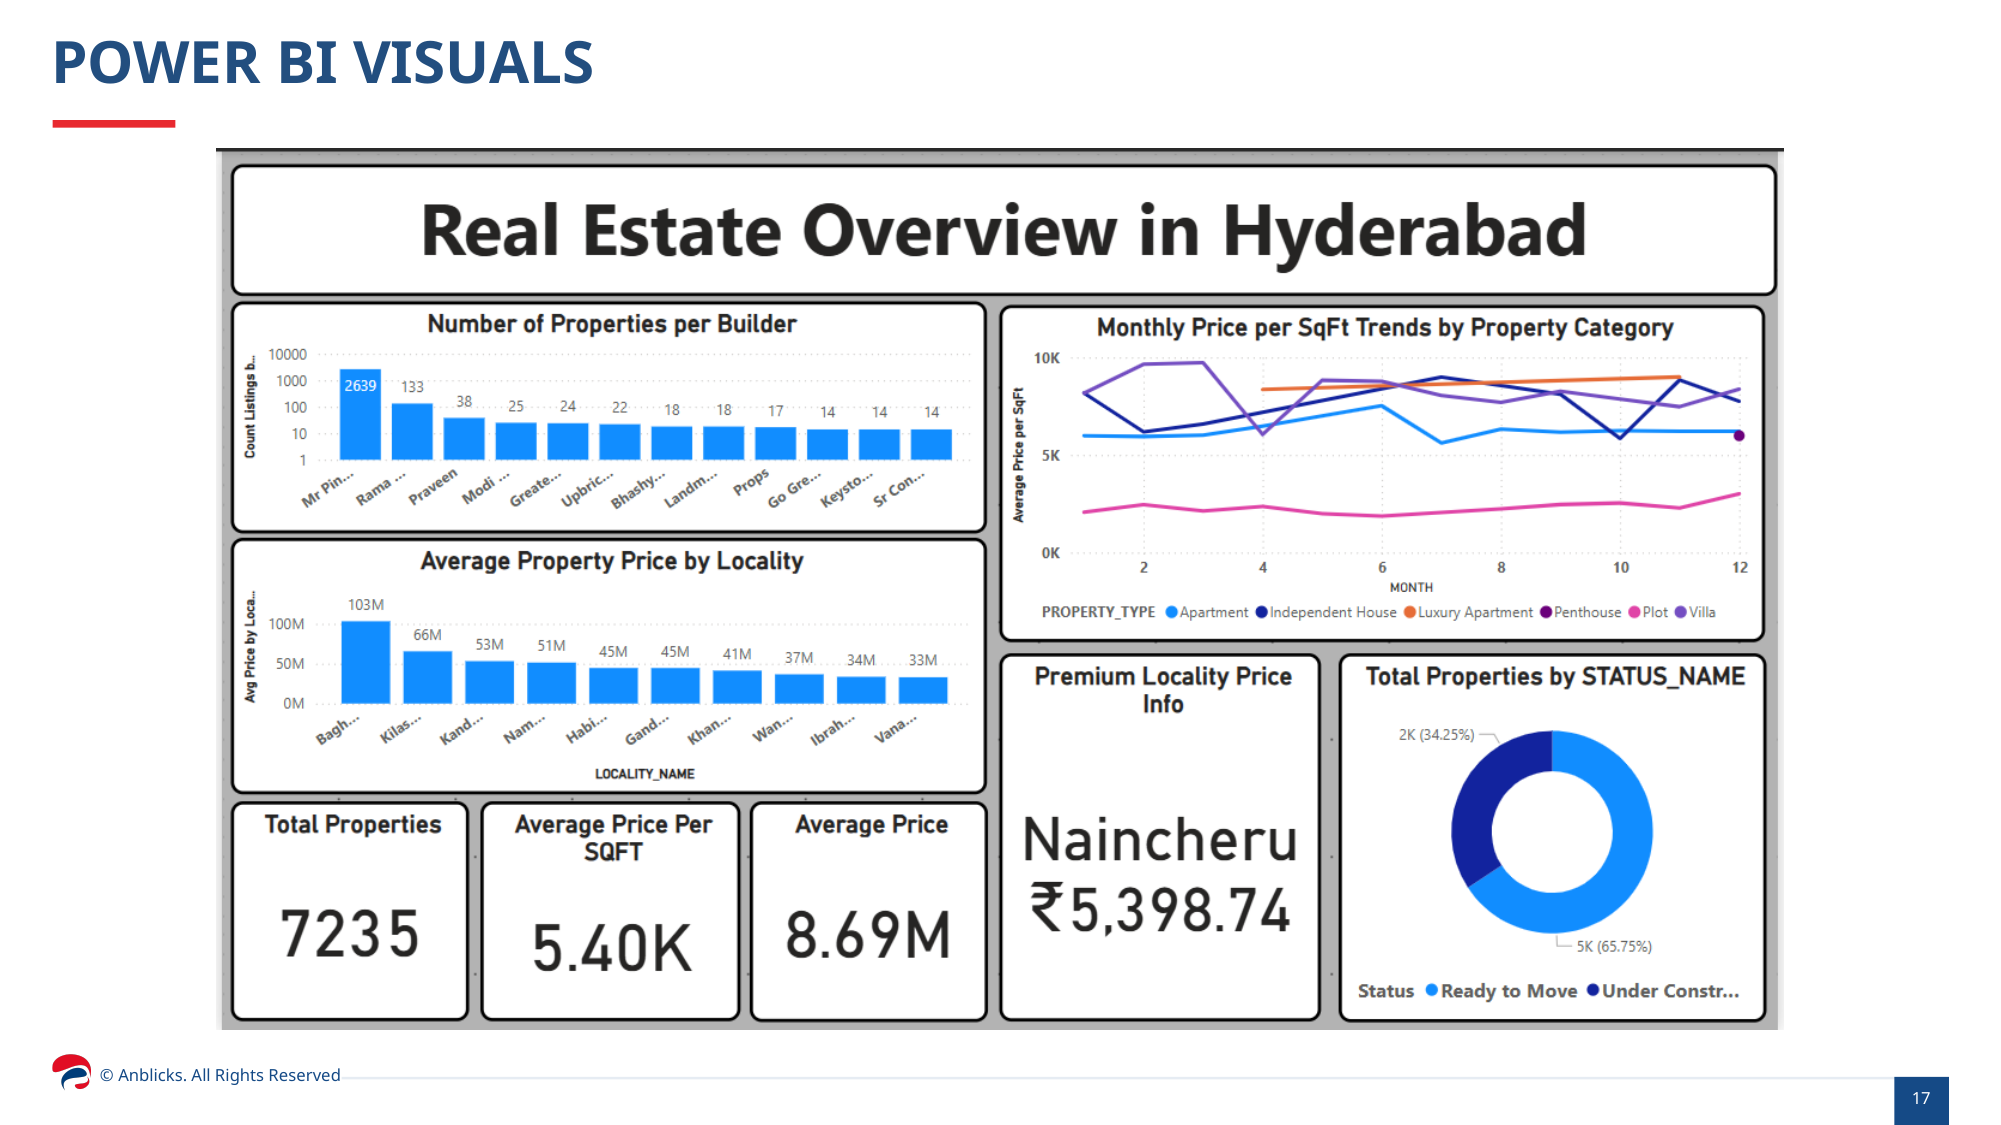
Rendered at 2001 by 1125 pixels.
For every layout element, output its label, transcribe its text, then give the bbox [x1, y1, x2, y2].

picture [215, 147, 1784, 1030]
title Power BI Visuals [36, 8, 1964, 121]
picture [52, 1054, 91, 1091]
